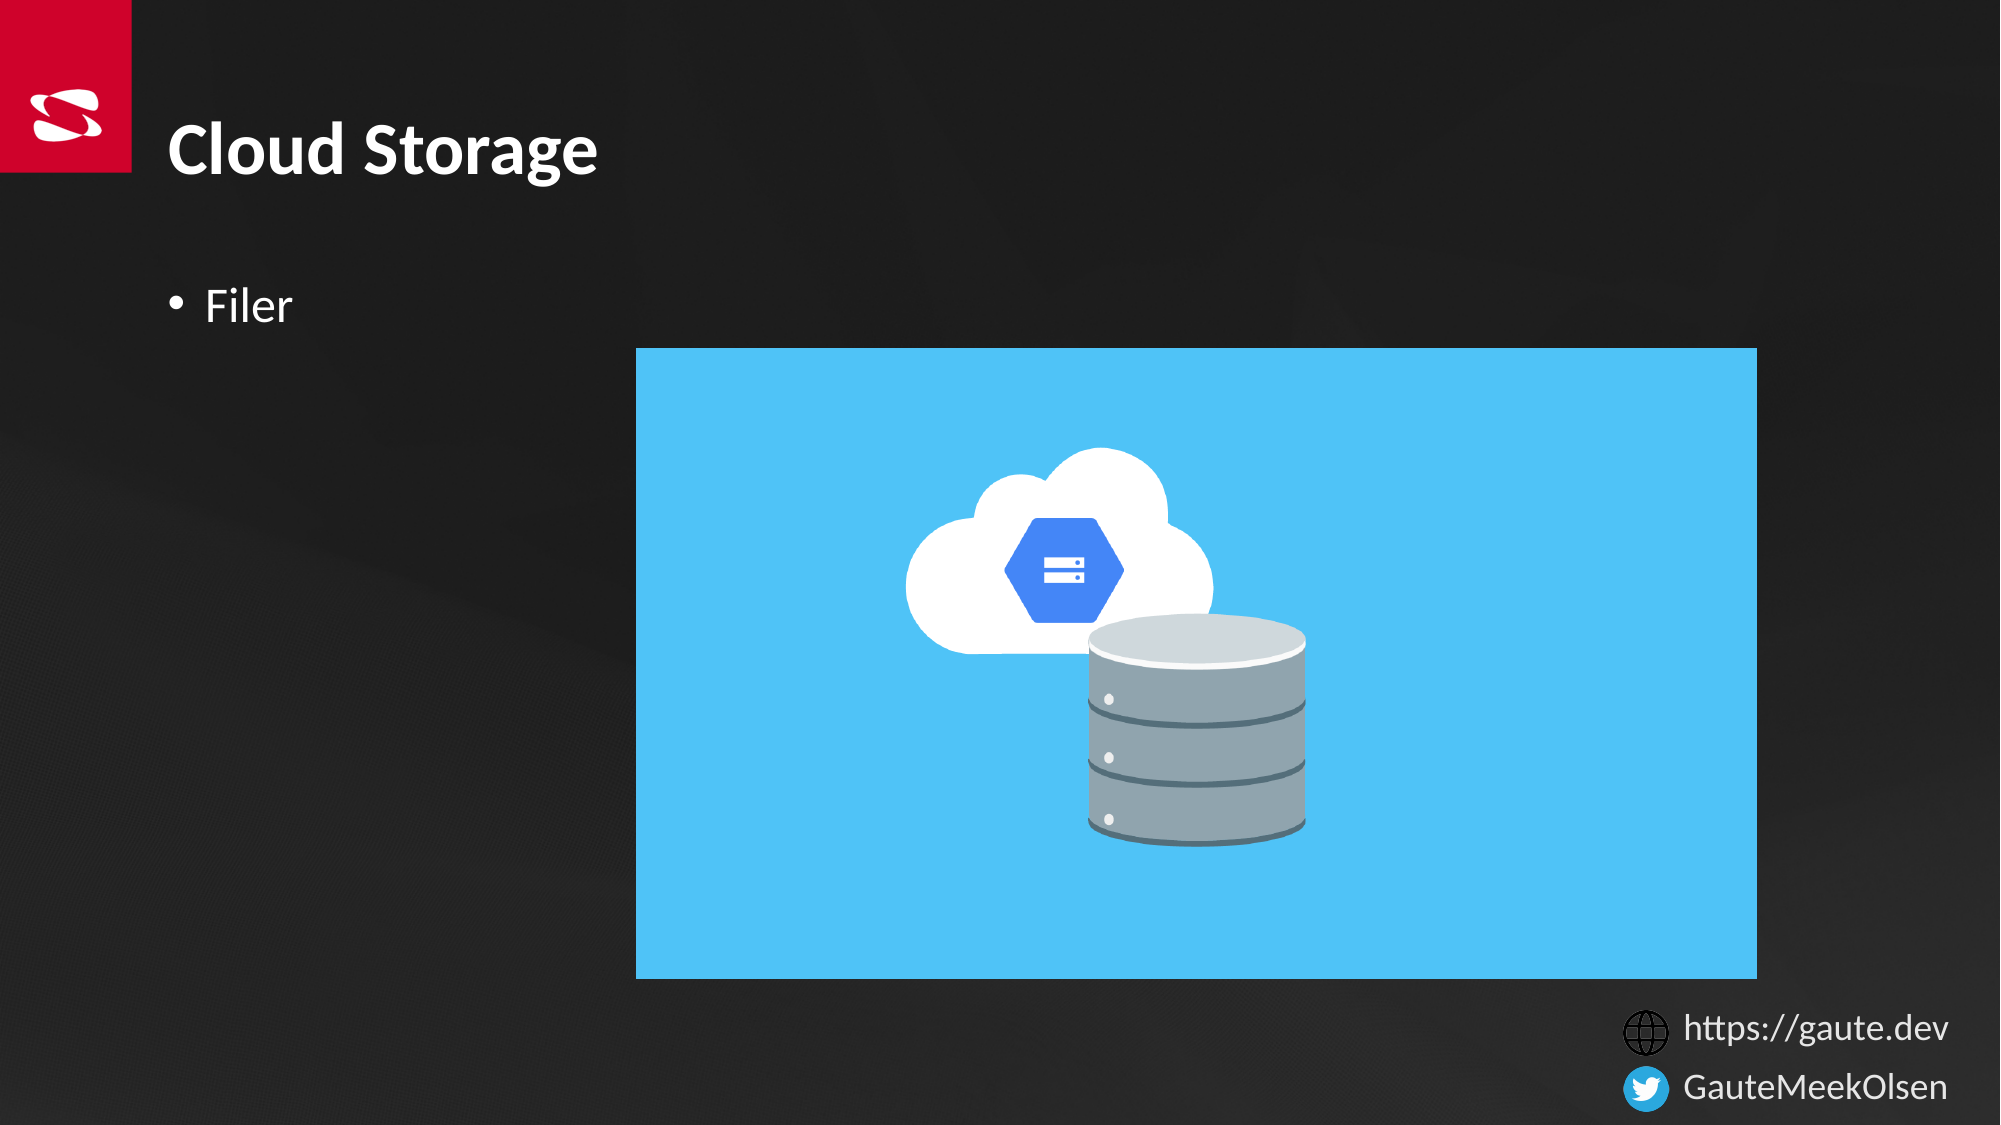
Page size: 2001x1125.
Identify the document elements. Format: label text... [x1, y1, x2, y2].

picture [0, 0, 2000, 1125]
picture [30, 89, 102, 142]
text_box GauteMeekOlsen [1720, 1054, 1986, 1115]
title Cloud Storage [153, 0, 1331, 199]
list Filer [152, 234, 1831, 905]
text_box https://gaute.dev [1668, 995, 1986, 1054]
